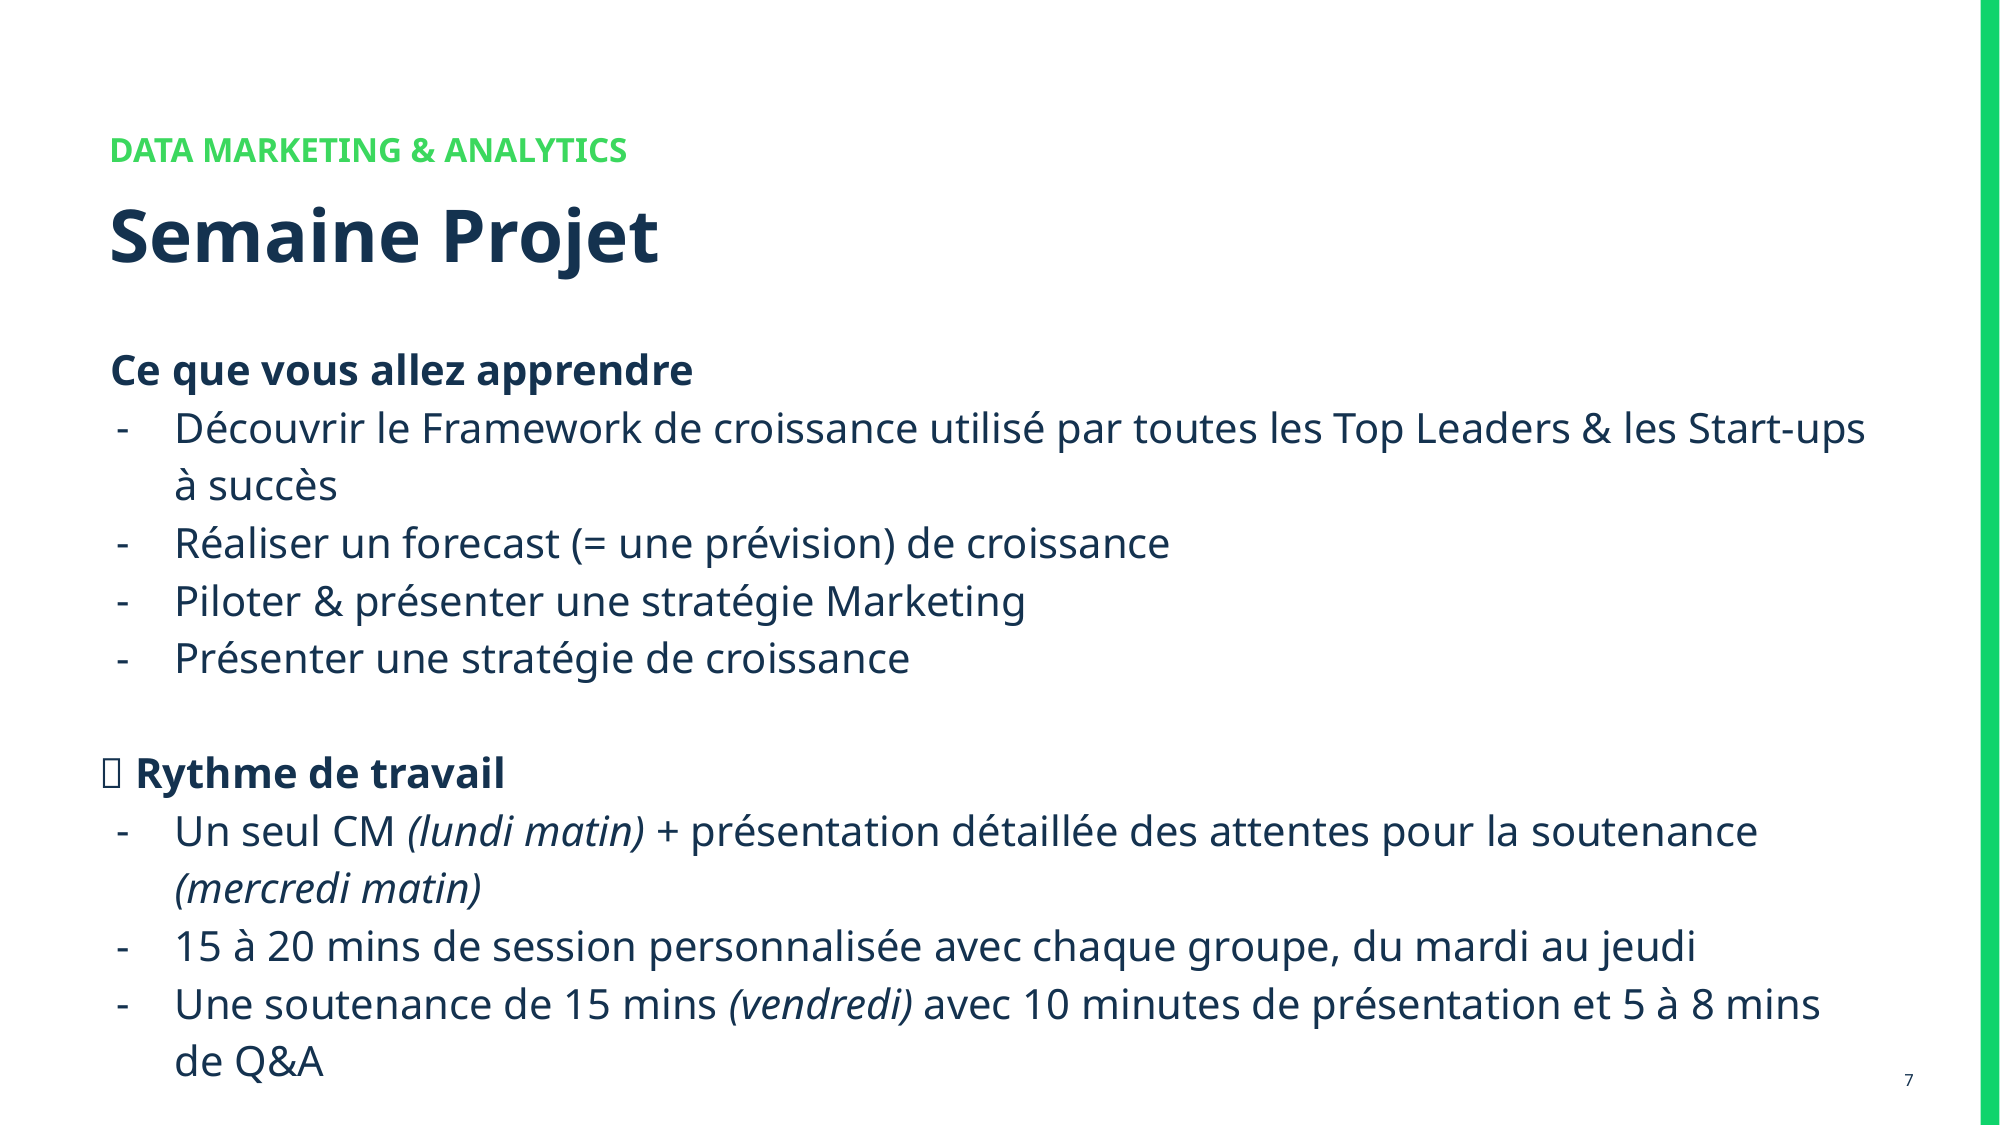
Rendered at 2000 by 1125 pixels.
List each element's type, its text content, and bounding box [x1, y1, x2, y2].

slide_number ‹#› [1799, 747, 1922, 1125]
text_box DATA MARKETING & ANALYTICS [101, 75, 1906, 178]
text_box Semaine Projet [101, 183, 1906, 286]
text_box 👩‍🏫 Ce que vous allez apprendre Découvrir le Framework de croissance utilisé par toutes les Top Leaders & les Start-ups à succès Réaliser un forecast (= une prévision) de croissance Piloter & présenter une stratégie Marketing Présenter une stratégie de croissance 💪 Rythme de travail Un seul CM (lundi matin) + présentation détaillée des attentes pour la soutenance (mercredi matin) 15 à 20 mins de session personnalisée avec chaque groupe, du mardi au jeudi Une soutenance de 15 mins (vendredi) avec 10 minutes de présentation et 5 à 8 mins de Q&A [92, 328, 1888, 1109]
